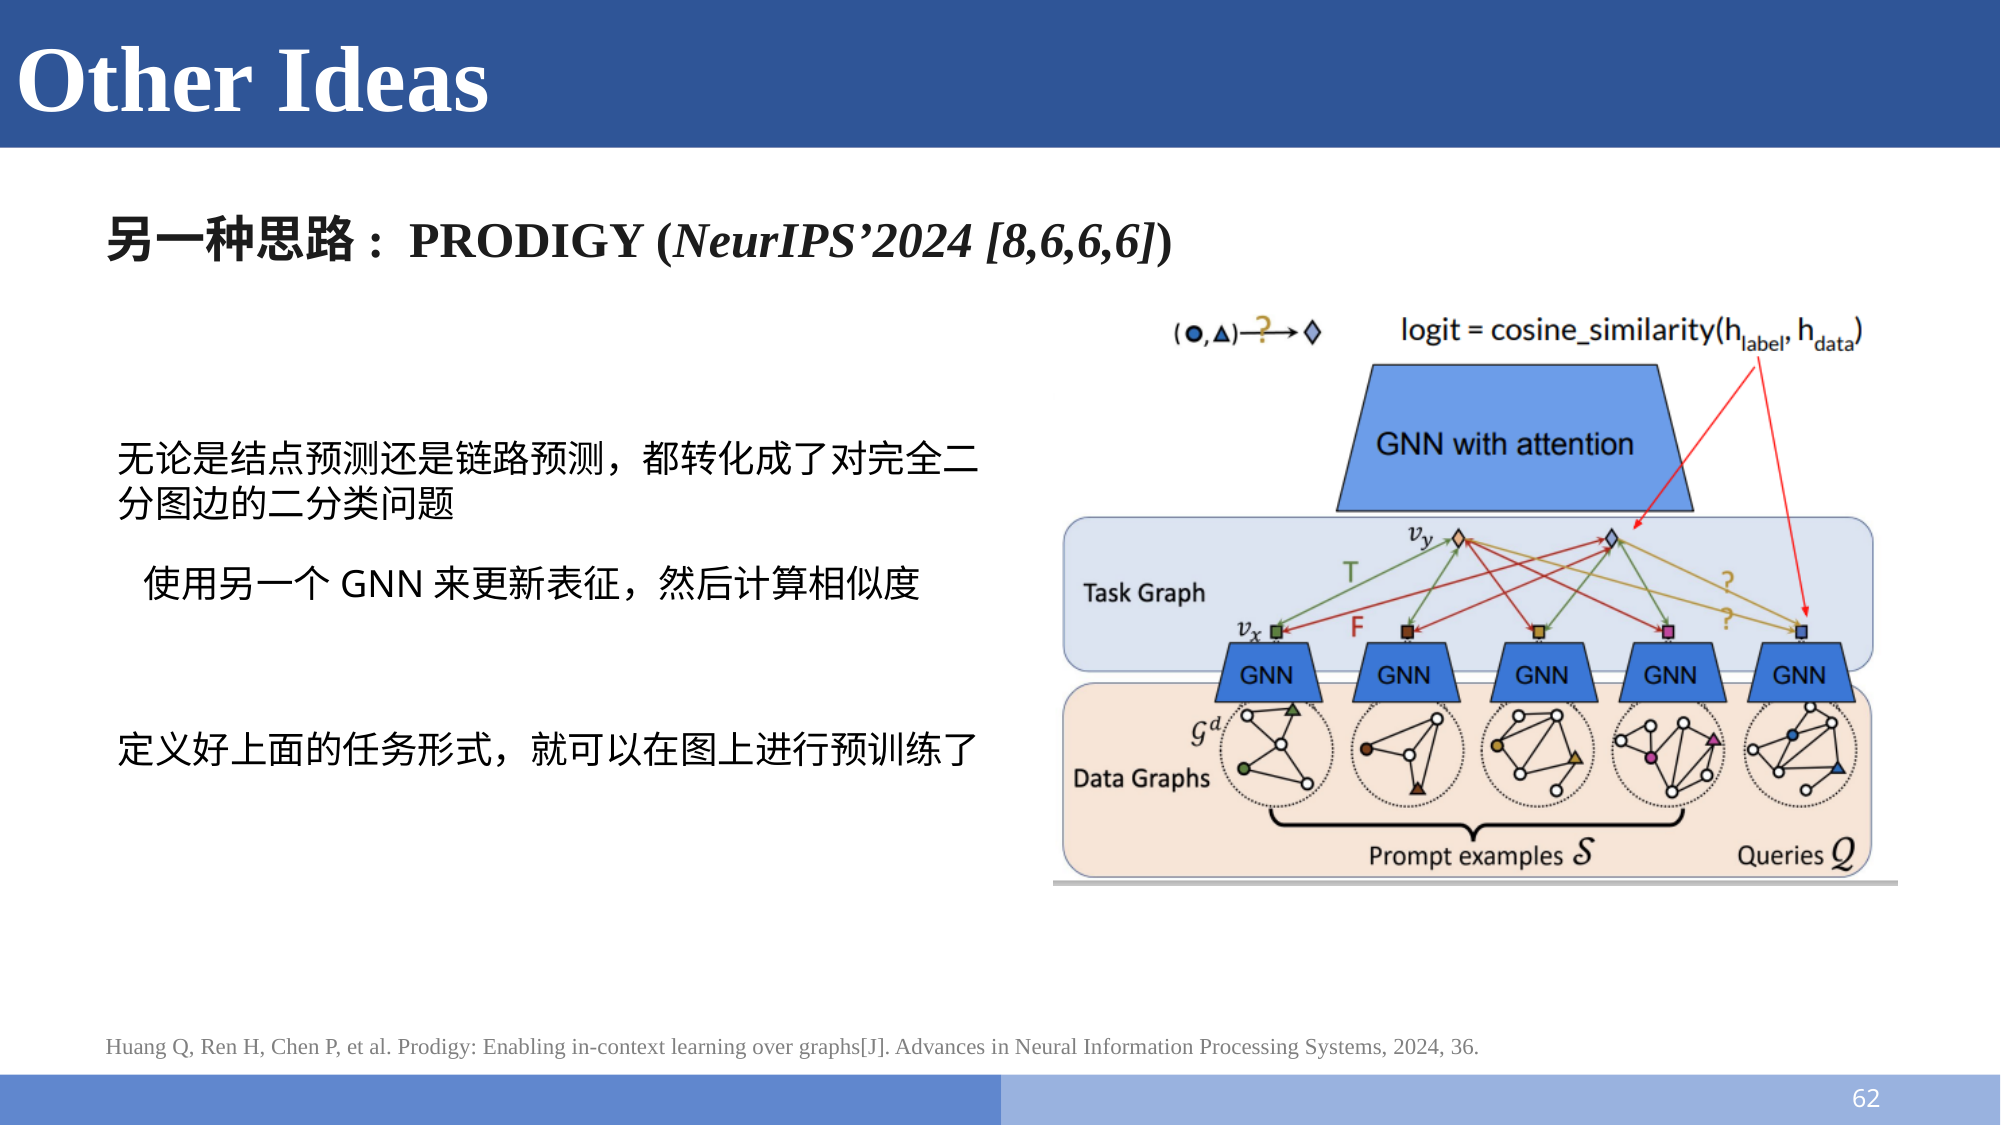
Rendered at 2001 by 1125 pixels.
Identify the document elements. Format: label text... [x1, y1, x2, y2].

text_box 无论是结点预测还是链路预测，都转化成了对完全二分图边的二分类问题 [102, 427, 1024, 533]
text_box Huang Q, Ren H, Chen P, et al. Prodigy: Enabling in-context learning over graphs[J]. Advances in Neural Information Processing Systems, 2024, 36. [90, 1024, 2000, 1067]
text_box 定义好上面的任务形式，就可以在图上进行预训练了 [102, 718, 1013, 778]
title Other Ideas [0, 0, 2000, 148]
text_box 使用另一个GNN来更新表征，然后计算相似度 [129, 553, 1039, 613]
text_box 另一种思路: PRODIGY (NeurIPS’2024 [8,6,6,6]) [90, 200, 1302, 275]
picture [1053, 285, 1898, 886]
slide_number 62 [1775, 1077, 1881, 1123]
